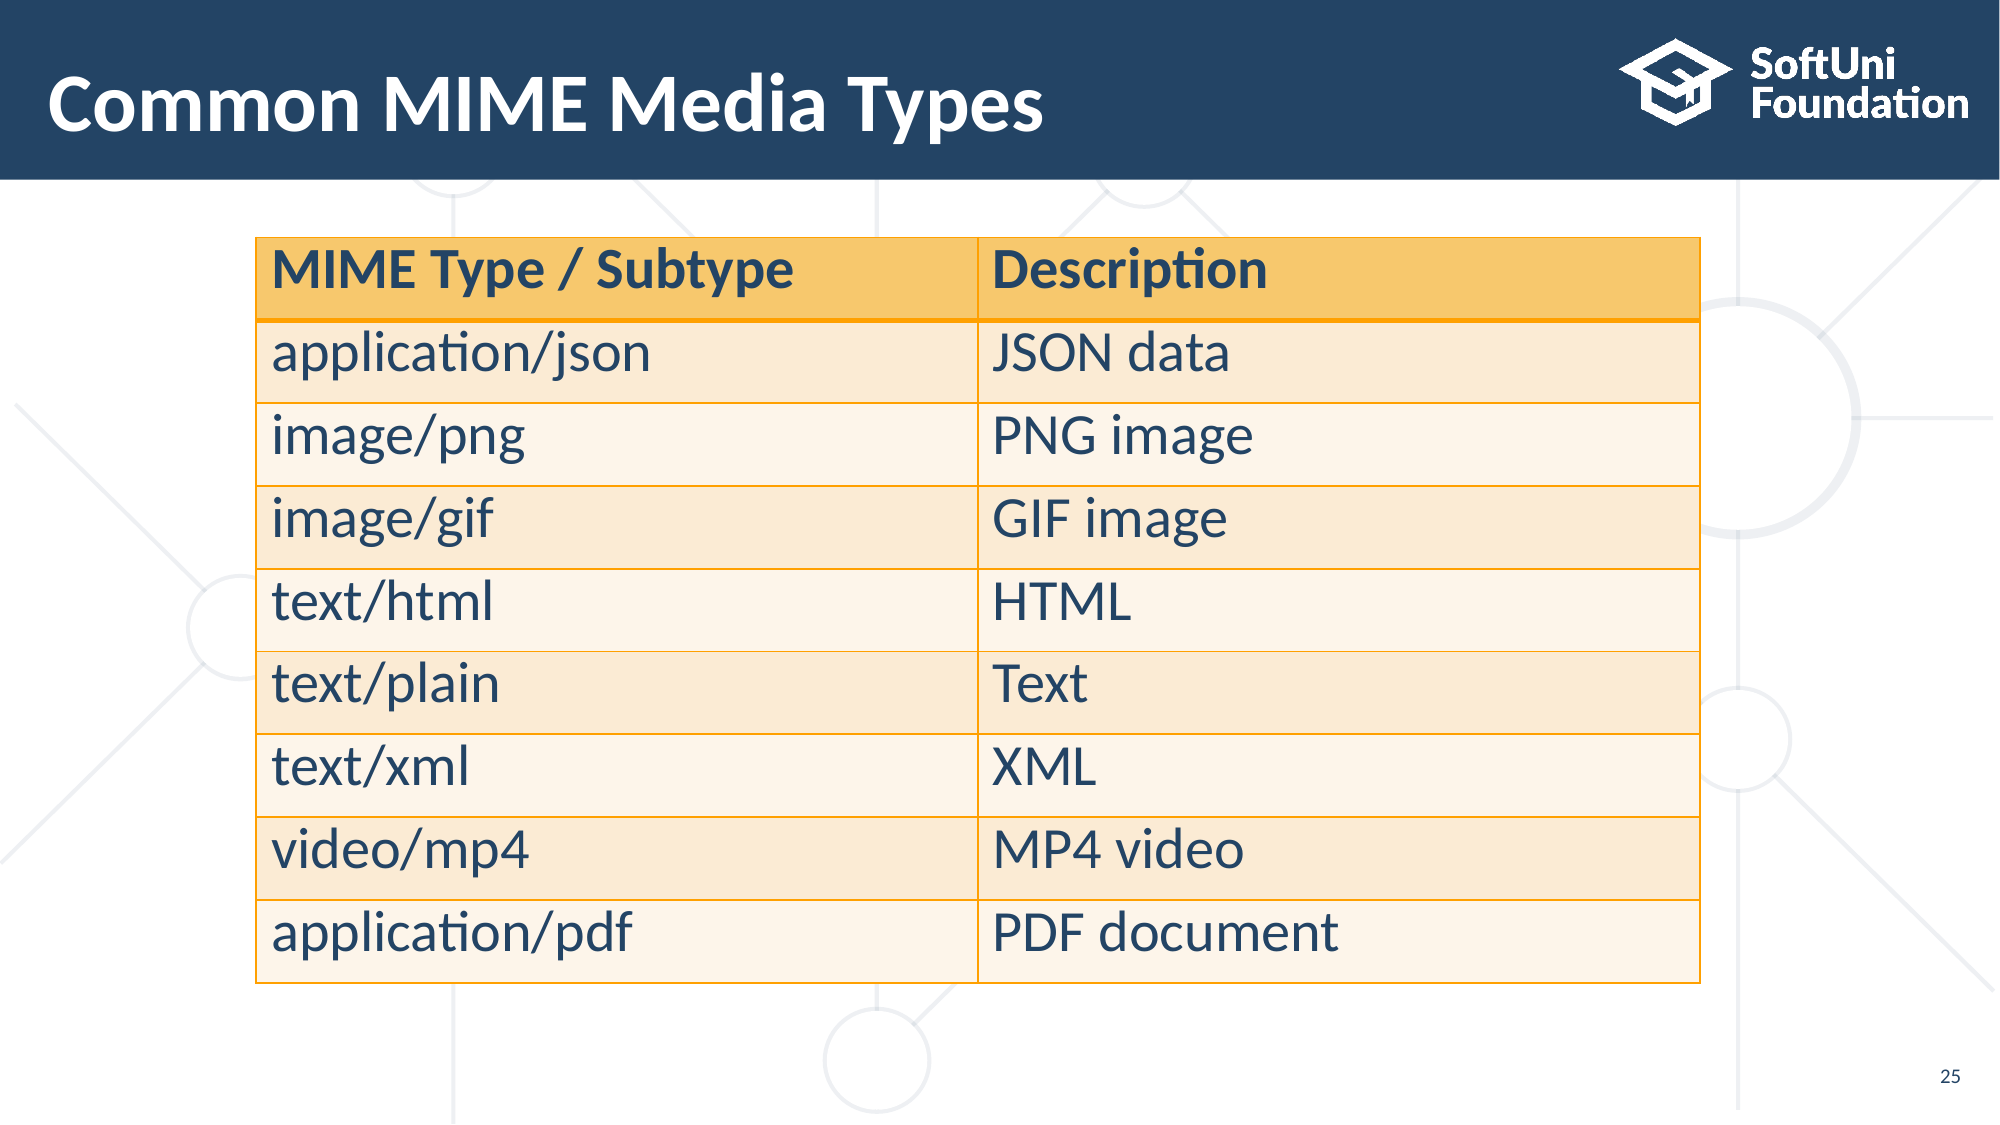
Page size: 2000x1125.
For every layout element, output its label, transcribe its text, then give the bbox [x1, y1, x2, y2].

table_header Description [979, 238, 1699, 318]
table_cell GIF image [979, 487, 1699, 568]
table_cell text/plain [257, 652, 977, 733]
table_cell PNG image [979, 404, 1699, 485]
table_cell application/json [257, 323, 977, 402]
table_cell JSON data [979, 323, 1699, 402]
table_cell text/xml [257, 735, 977, 816]
text_box Common MIME Media Types [30, 6, 1602, 189]
table_cell MP4 video [979, 818, 1699, 899]
table_cell HTML [979, 570, 1699, 651]
table_cell application/pdf [257, 901, 977, 982]
table_cell XML [979, 735, 1699, 816]
table_cell PDF document [979, 901, 1699, 982]
table_cell Text [979, 652, 1699, 733]
table_cell image/gif [257, 487, 977, 568]
table_cell video/mp4 [257, 818, 977, 899]
table_cell text/html [257, 570, 977, 651]
table_header MIME Type / Subtype [257, 238, 977, 318]
text_box 19 [1896, 1049, 1968, 1100]
table_cell image/png [257, 404, 977, 485]
picture [1618, 38, 1968, 126]
